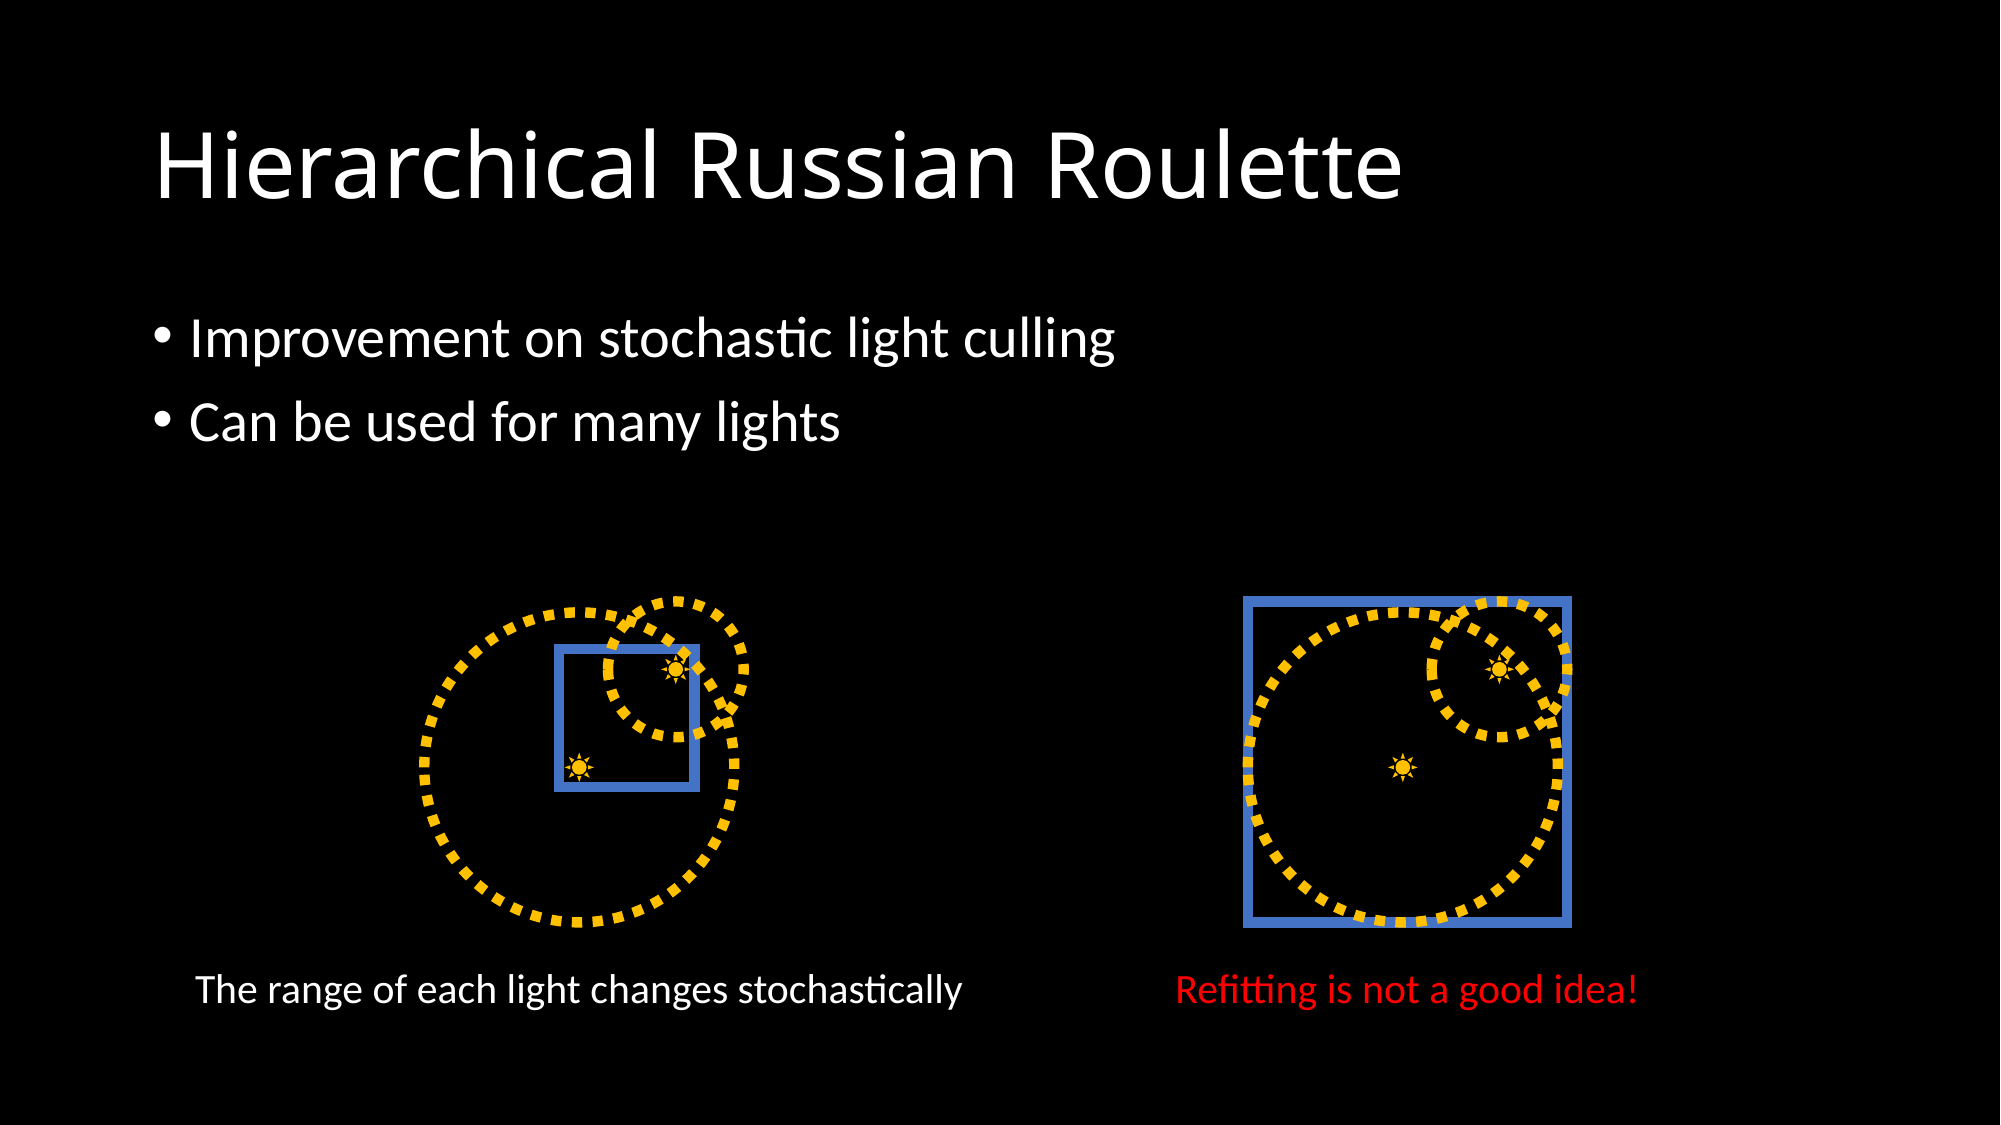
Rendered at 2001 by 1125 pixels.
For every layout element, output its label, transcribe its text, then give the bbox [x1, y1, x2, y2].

text_box [423, 611, 736, 924]
text_box Refitting is not a good idea! [1160, 954, 1655, 1020]
text_box [1507, 600, 1568, 655]
text_box The range of each light changes stochastically [180, 954, 979, 1020]
text_box [606, 600, 745, 739]
text_box [1423, 682, 1568, 923]
text_box [1247, 600, 1492, 748]
title Hierarchical Russian Roulette [137, 59, 1863, 278]
list Improvement on stochastic light culling Can be used for many lights [137, 299, 1863, 1014]
text_box [1246, 611, 1559, 924]
text_box [1430, 600, 1569, 739]
text_box [1247, 787, 1382, 923]
